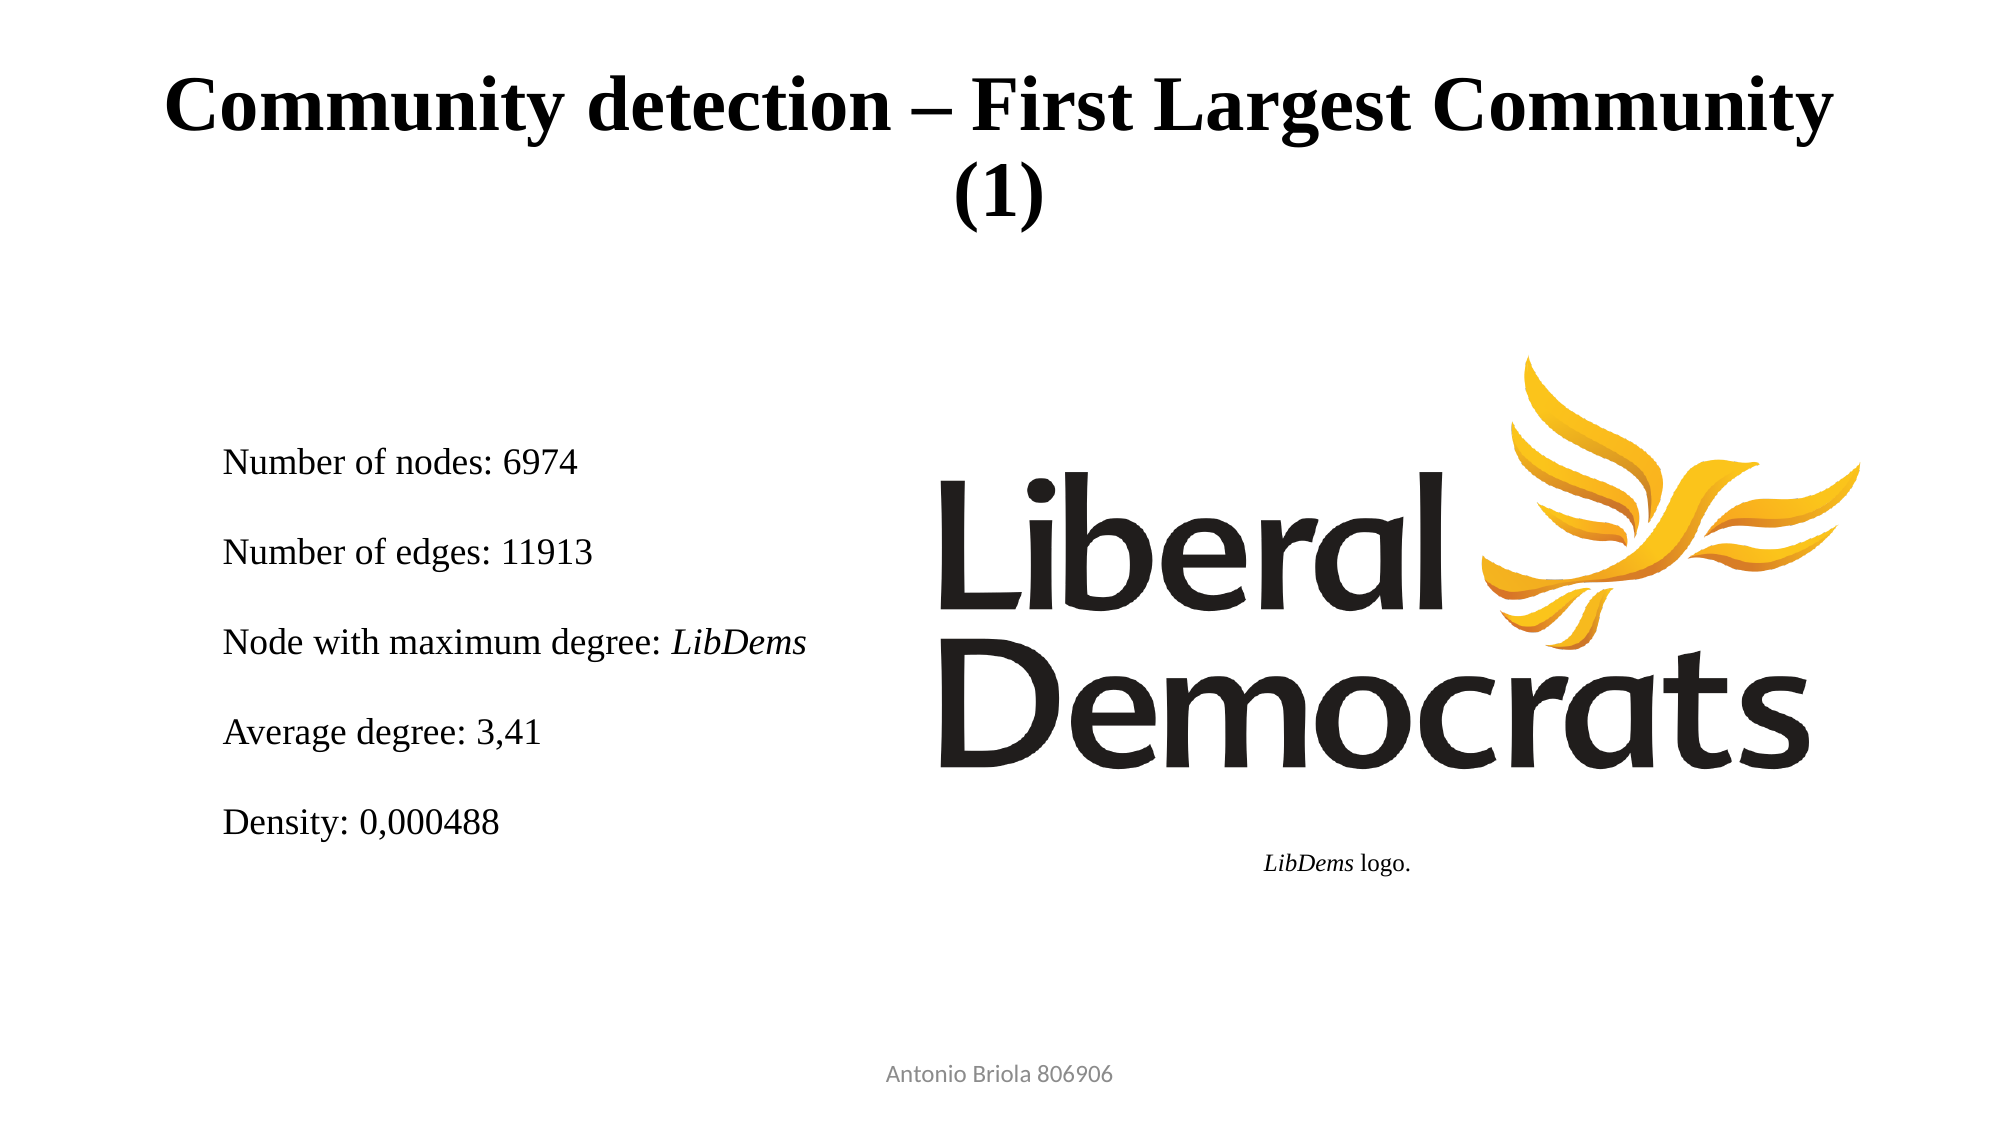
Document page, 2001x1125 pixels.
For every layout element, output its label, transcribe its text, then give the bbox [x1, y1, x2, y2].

text_box LibDems logo. [983, 838, 1692, 884]
footer Antonio Briola 806906 [662, 1042, 1338, 1103]
title Community detection – First Largest Community (1) [137, 55, 1863, 241]
text_box Number of nodes: 6974 Number of edges: 11913 Node with maximum degree: LibDems Average degree: 3,41 Density: 0,000488 [207, 429, 1000, 850]
picture [937, 351, 1863, 774]
